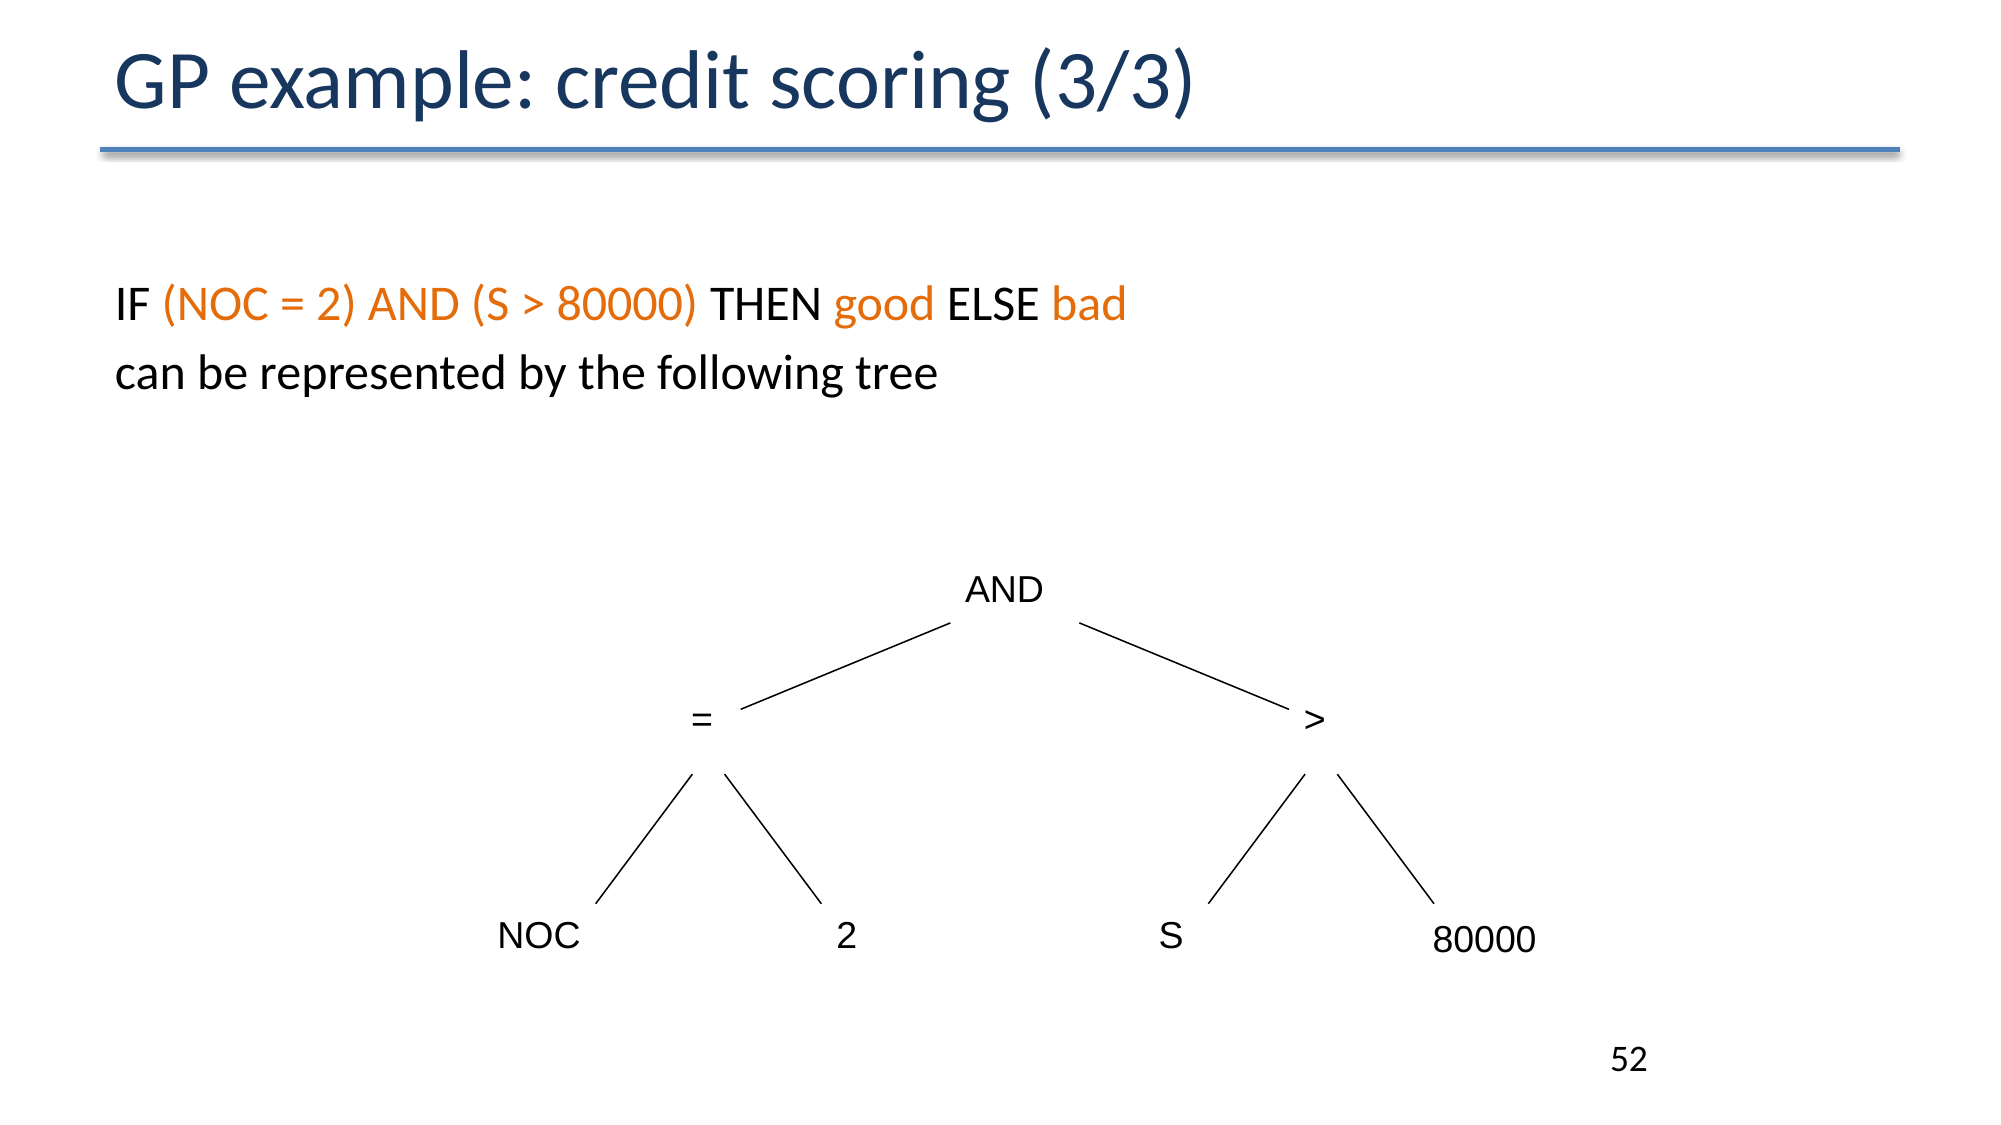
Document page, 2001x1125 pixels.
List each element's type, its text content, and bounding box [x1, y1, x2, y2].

list IF (NOC = 2) AND (S > 80000) THEN good ELSE bad can be represented by the following tree [99, 262, 1900, 1060]
title GP example: credit scoring (3/3) [99, 3, 1900, 147]
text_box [482, 557, 1596, 969]
slide_number 52 [1595, 1026, 1750, 1109]
